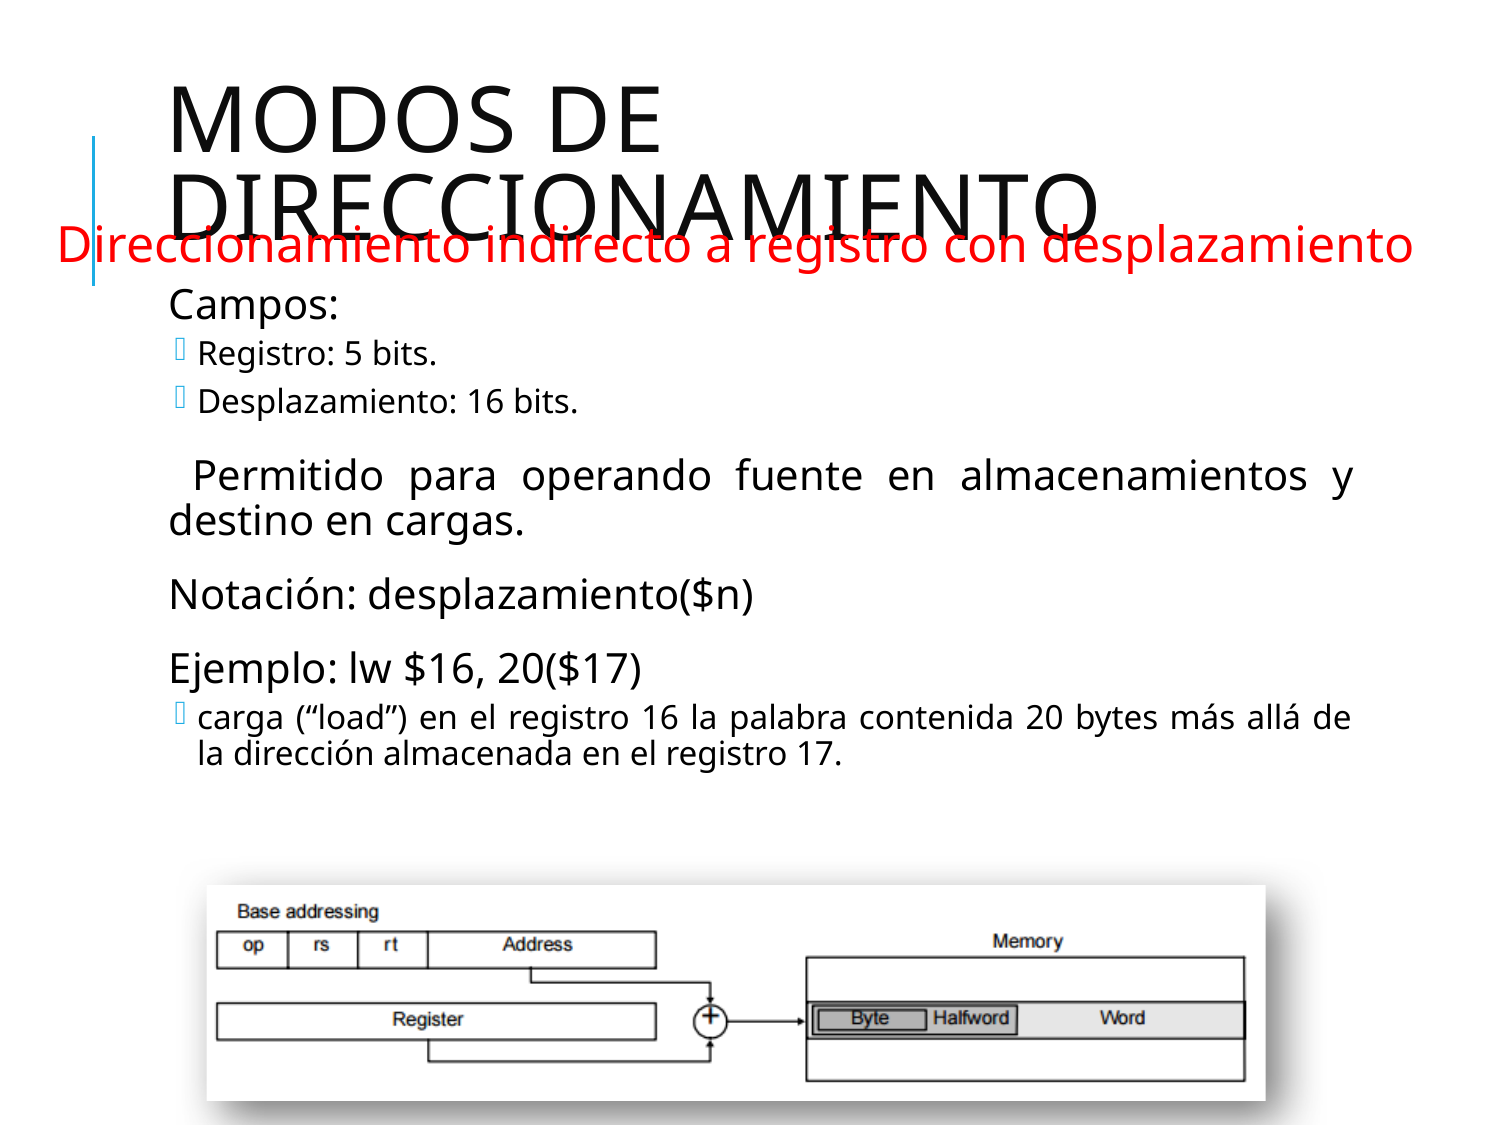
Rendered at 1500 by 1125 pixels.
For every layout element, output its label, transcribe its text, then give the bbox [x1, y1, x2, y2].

list Campos: Registro: 5 bits. Desplazamiento: 16 bits. Permitido para operando fuente en almacenamientos y destino en cargas. Notación: desplazamiento($n) Ejemplo: lw $16, 20($17) carga (“load”) en el registro 16 la palabra contenida 20 bytes más allá de la dirección almacenada en el registro 17. [146, 280, 1362, 938]
picture [206, 885, 1266, 1101]
title Modos de Direccionamiento [150, 67, 1500, 273]
text_box Direccionamiento indirecto a registro con desplazamiento [33, 204, 1439, 280]
